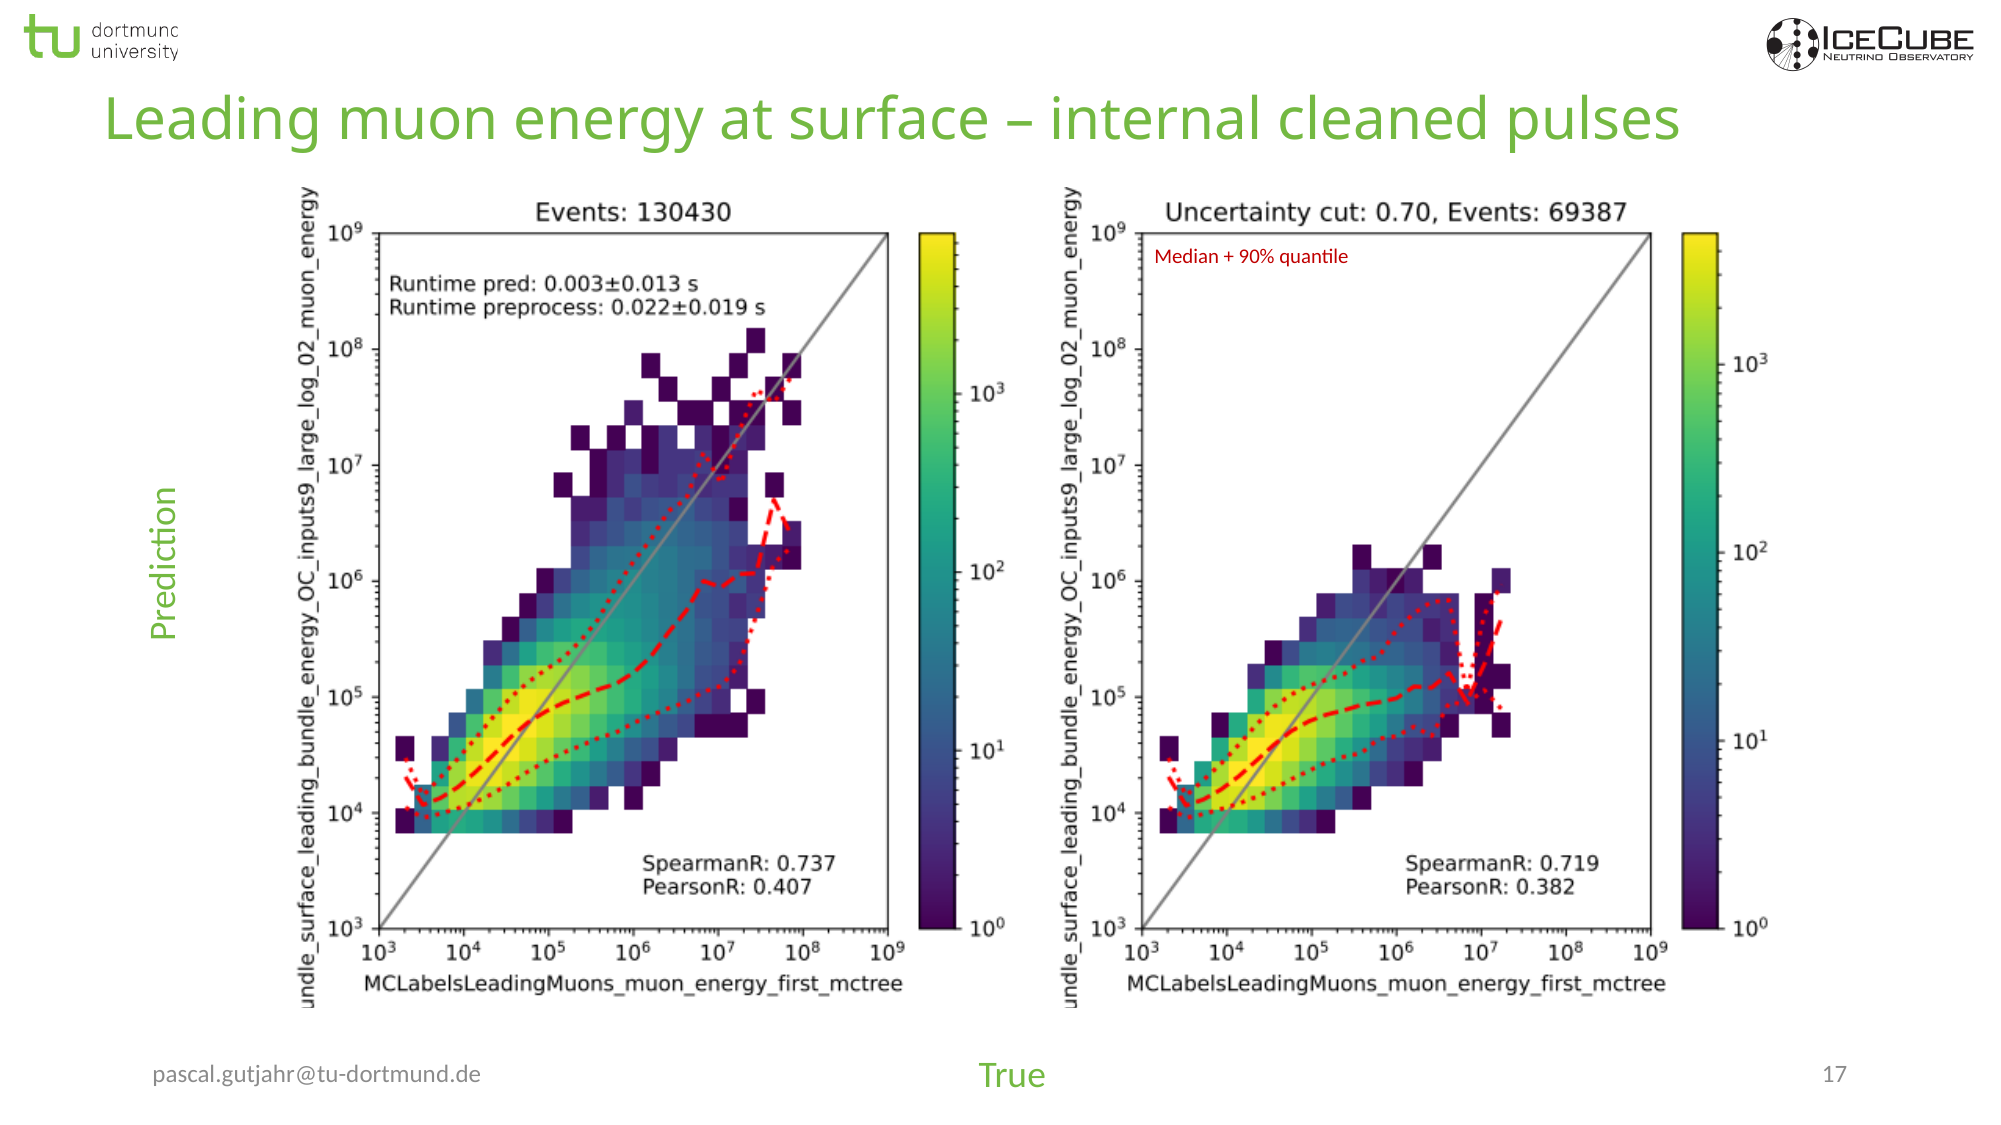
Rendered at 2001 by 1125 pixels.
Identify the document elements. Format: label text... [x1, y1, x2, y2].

text_box True [963, 1042, 1148, 1103]
text_box Prediction [130, 446, 190, 657]
slide_number pascal.gutjahr@tu-dortmund.de [137, 1042, 588, 1103]
slide_number 17 [1412, 1042, 1863, 1103]
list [283, 187, 1782, 1008]
title Leading muon energy at surface – internal cleaned pulses [88, 59, 1977, 182]
